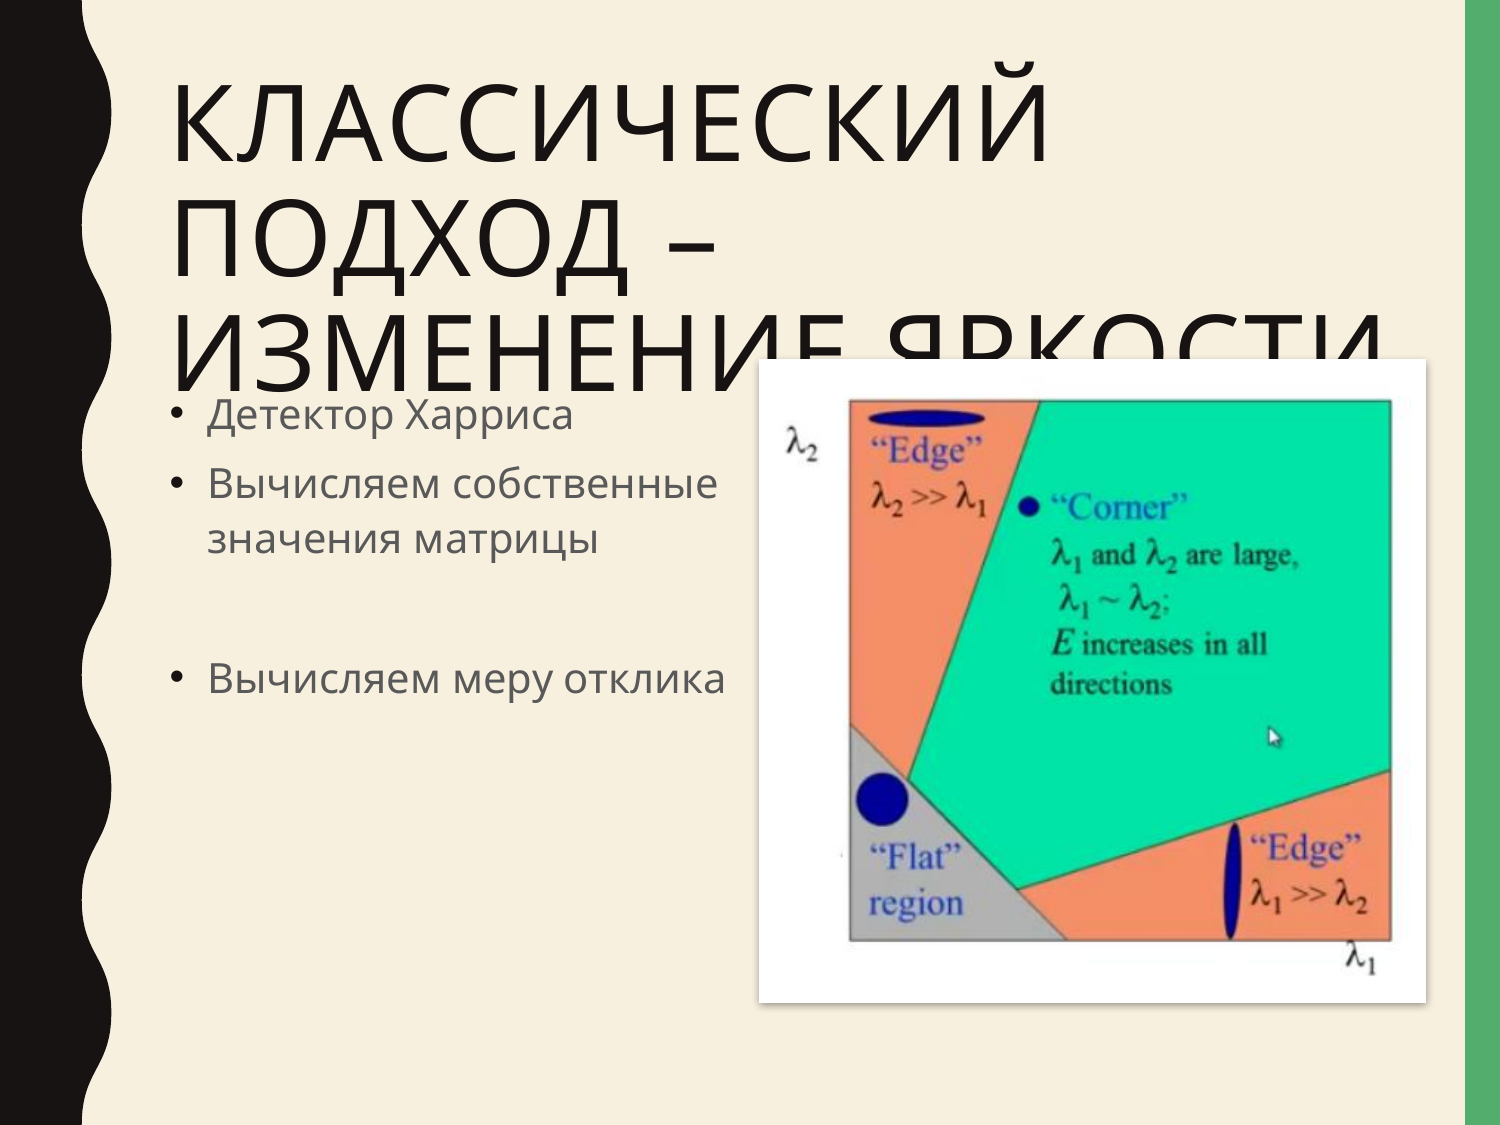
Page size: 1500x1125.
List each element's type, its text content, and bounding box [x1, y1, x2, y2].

title Классический подход – изменение яркости [154, 62, 1407, 308]
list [773, 373, 1412, 988]
